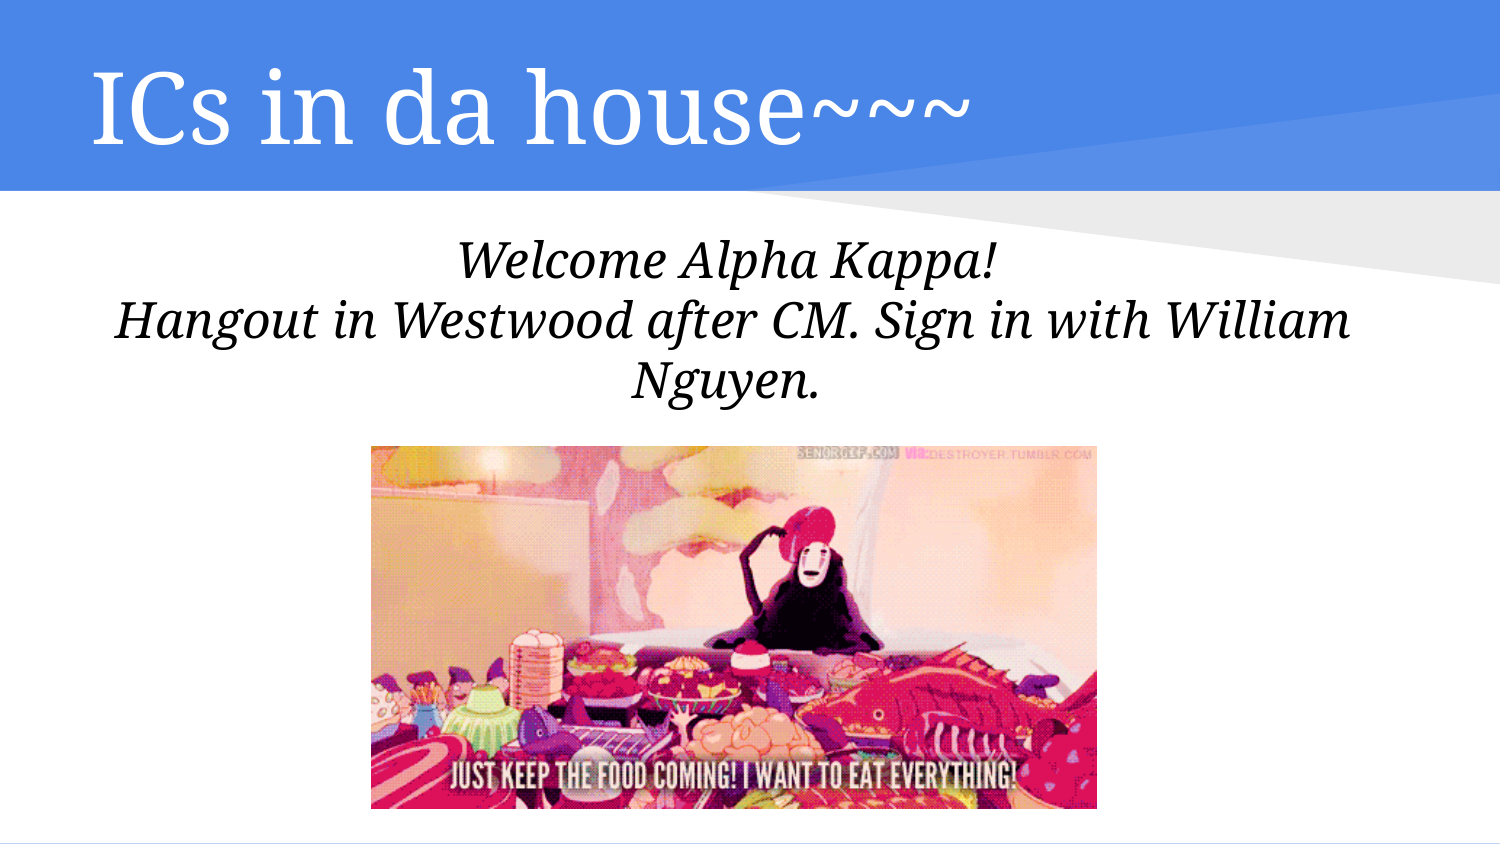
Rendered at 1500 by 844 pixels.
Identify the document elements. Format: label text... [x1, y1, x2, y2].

title ICs in da house~~~ [75, 33, 1425, 175]
picture [370, 445, 1097, 810]
list Welcome Alpha Kappa! Hangout in Westwood after CM. Sign in with William Nguyen. [42, 213, 1425, 789]
